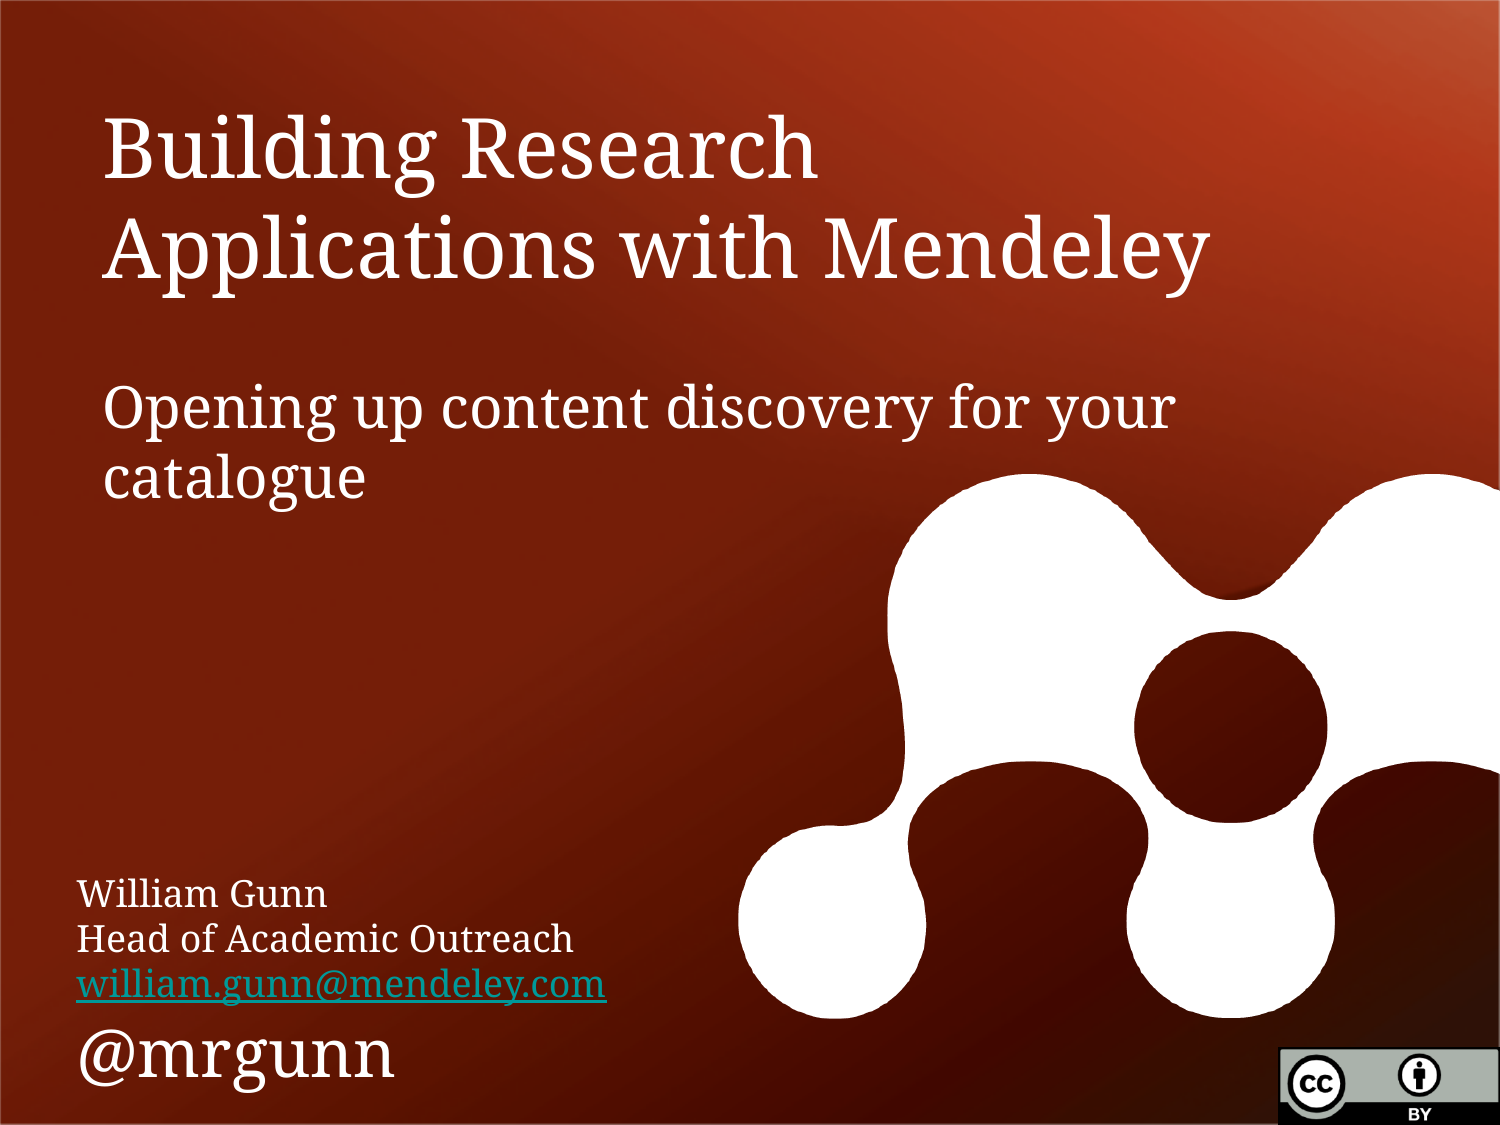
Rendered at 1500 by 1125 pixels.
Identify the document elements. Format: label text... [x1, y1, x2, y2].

text_box Opening up content discovery for your catalogue [87, 362, 1325, 518]
picture [0, 0, 1500, 1125]
text_box William Gunn Head of Academic Outreach william.gunn@mendeley.com @mrgunn [61, 862, 622, 1125]
text_box Building Research Applications with Mendeley [87, 87, 1325, 303]
